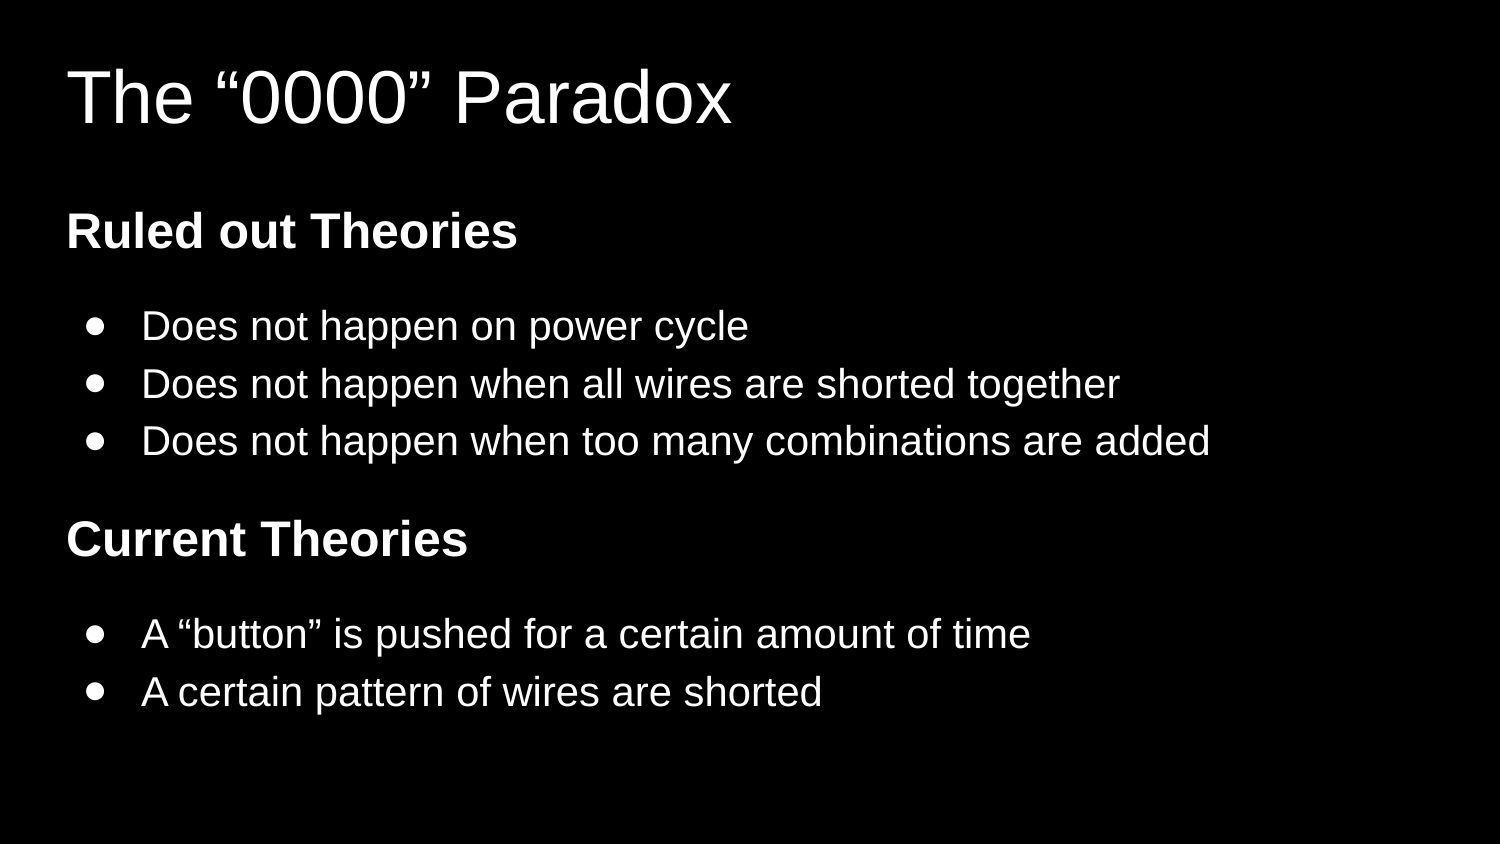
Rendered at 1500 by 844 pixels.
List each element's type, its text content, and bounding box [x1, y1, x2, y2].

list Ruled out Theories Does not happen on power cycle Does not happen when all wires are shorted together Does not happen when too many combinations are added Current Theories A “button” is pushed for a certain amount of time A certain pattern of wires are shorted [51, 174, 1449, 735]
title The “0000” Paradox [51, 33, 1449, 128]
